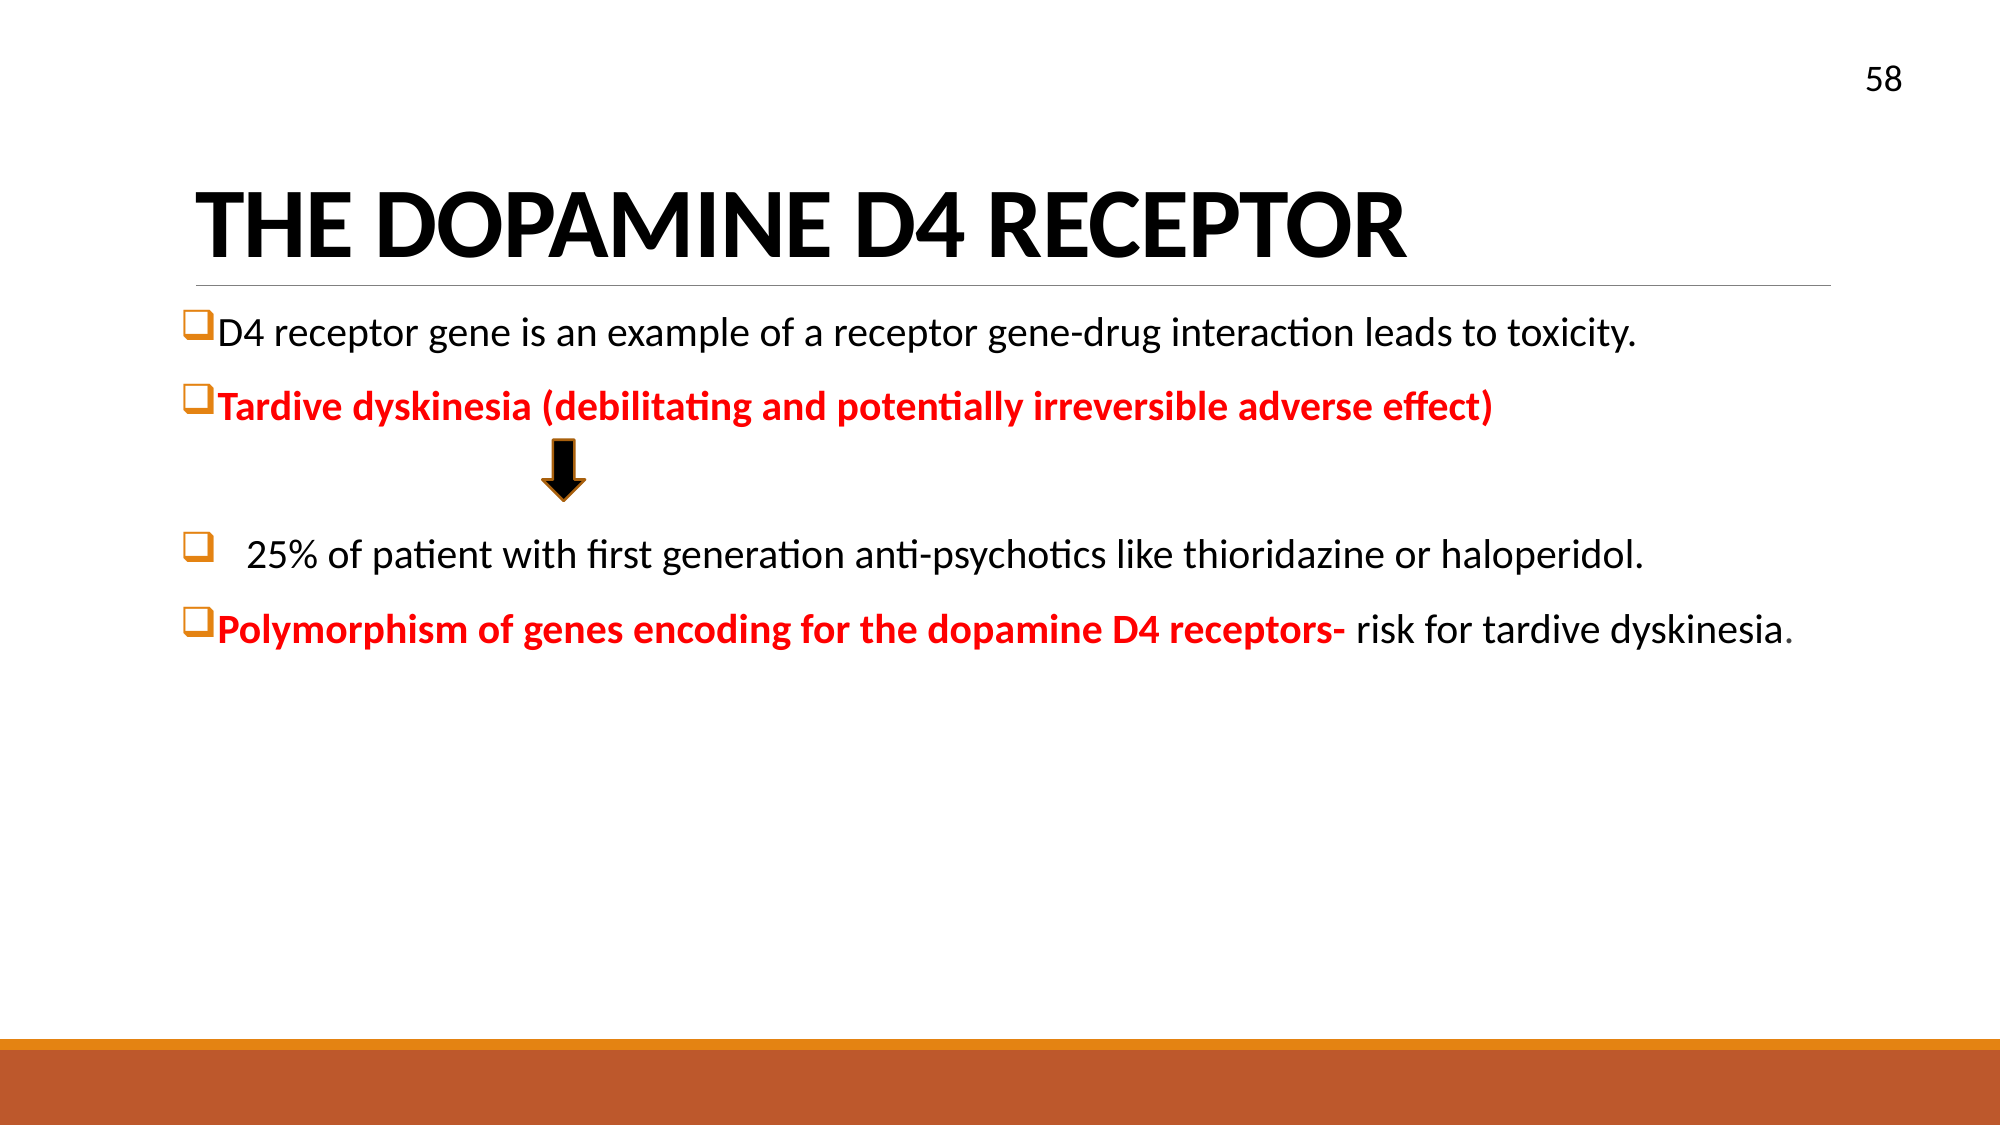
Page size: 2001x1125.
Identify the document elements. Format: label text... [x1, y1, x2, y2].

title THE DOPAMINE D4 RECEPTOR [180, 47, 1830, 285]
text_box [541, 438, 587, 502]
text_box 58 [1849, 46, 2000, 107]
list D4 receptor gene is an example of a receptor gene-drug interaction leads to toxicity. Tardive dyskinesia (debilitating and potentially irreversible adverse effect) 25% of patient with first generation anti-psychotics like thioridazine or haloperidol. Polymorphism of genes encoding for the dopamine D4 receptors- risk for tardive dyskinesia. [180, 302, 1830, 963]
